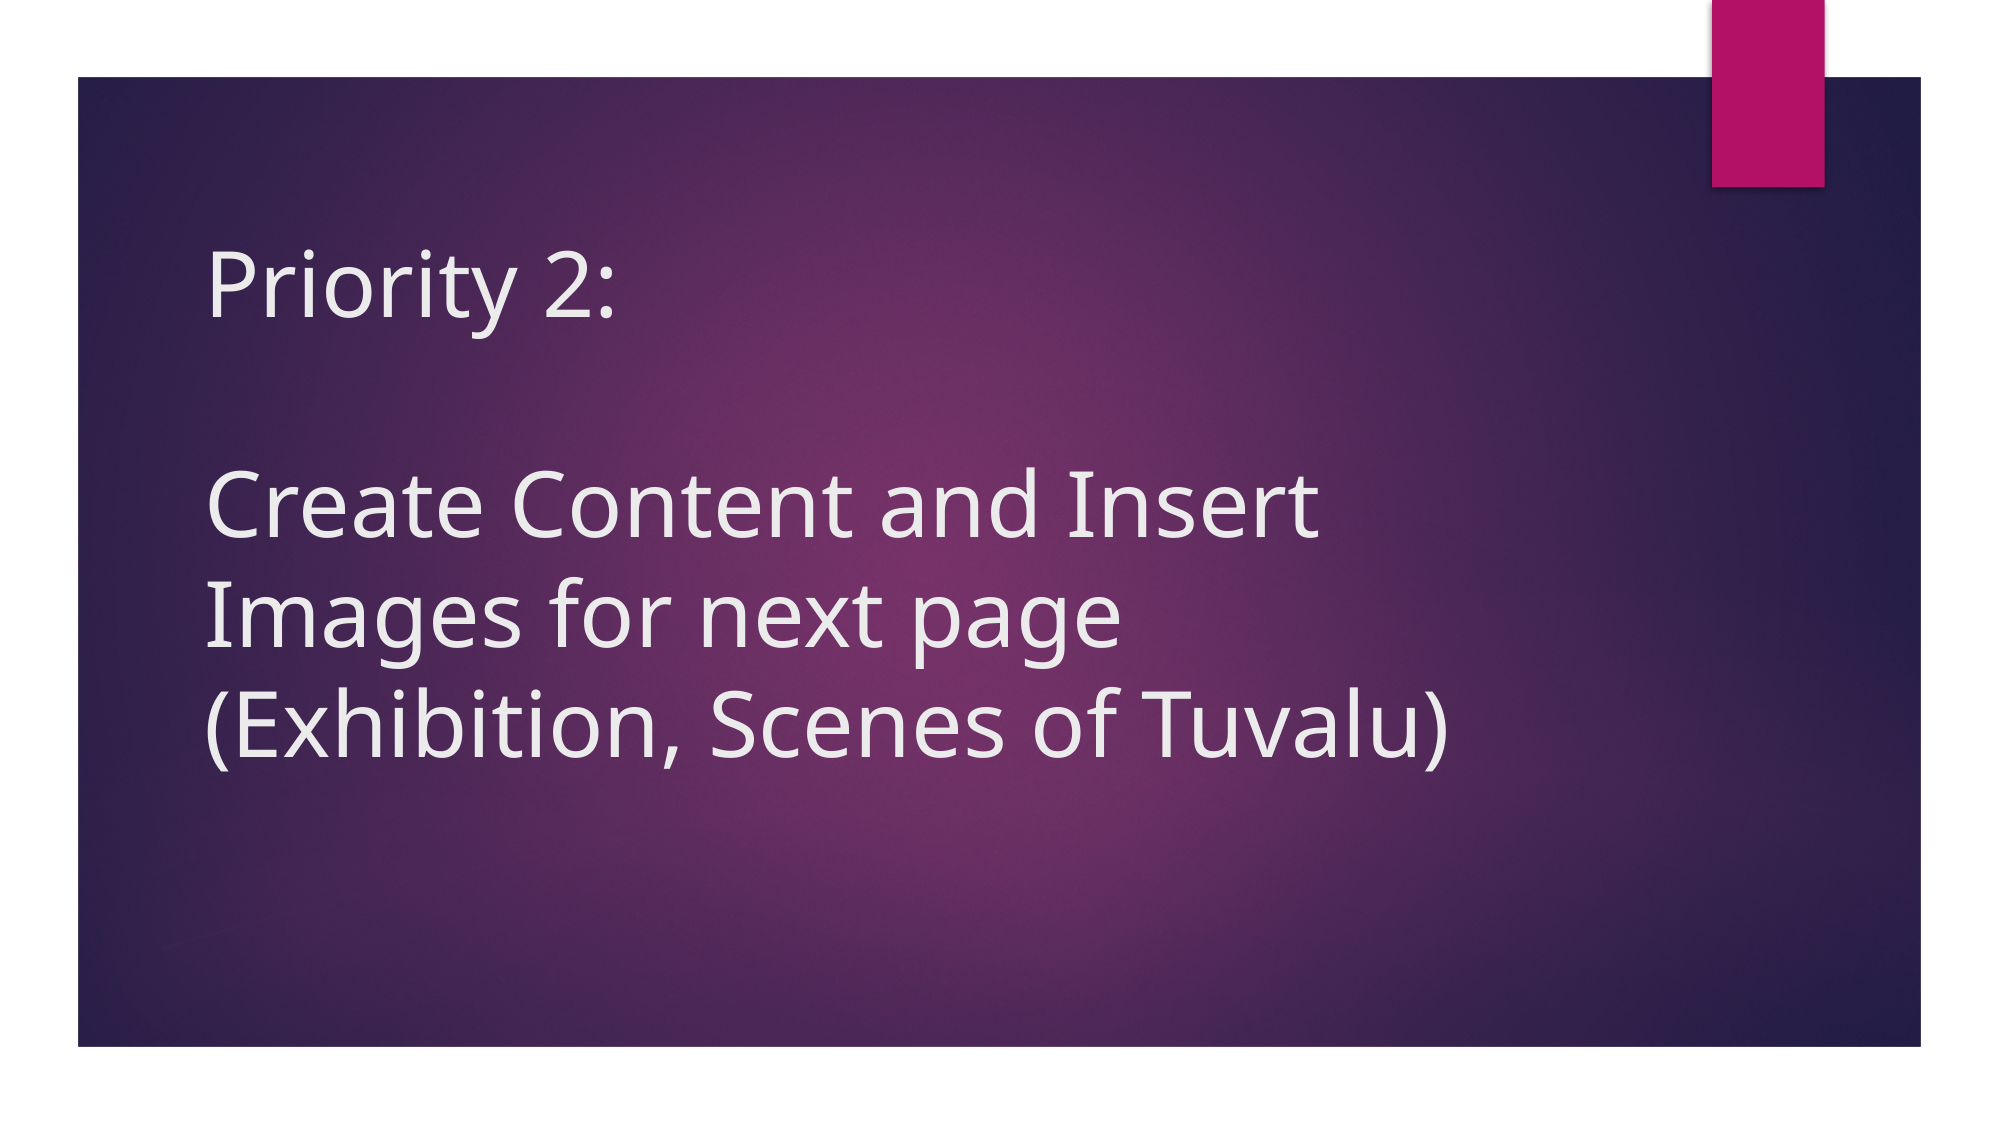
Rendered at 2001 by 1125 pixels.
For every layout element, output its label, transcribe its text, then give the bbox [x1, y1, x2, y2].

title Priority 2: Create Content and Insert Images for next page (Exhibition, Scenes of Tuvalu) [189, 344, 1638, 784]
